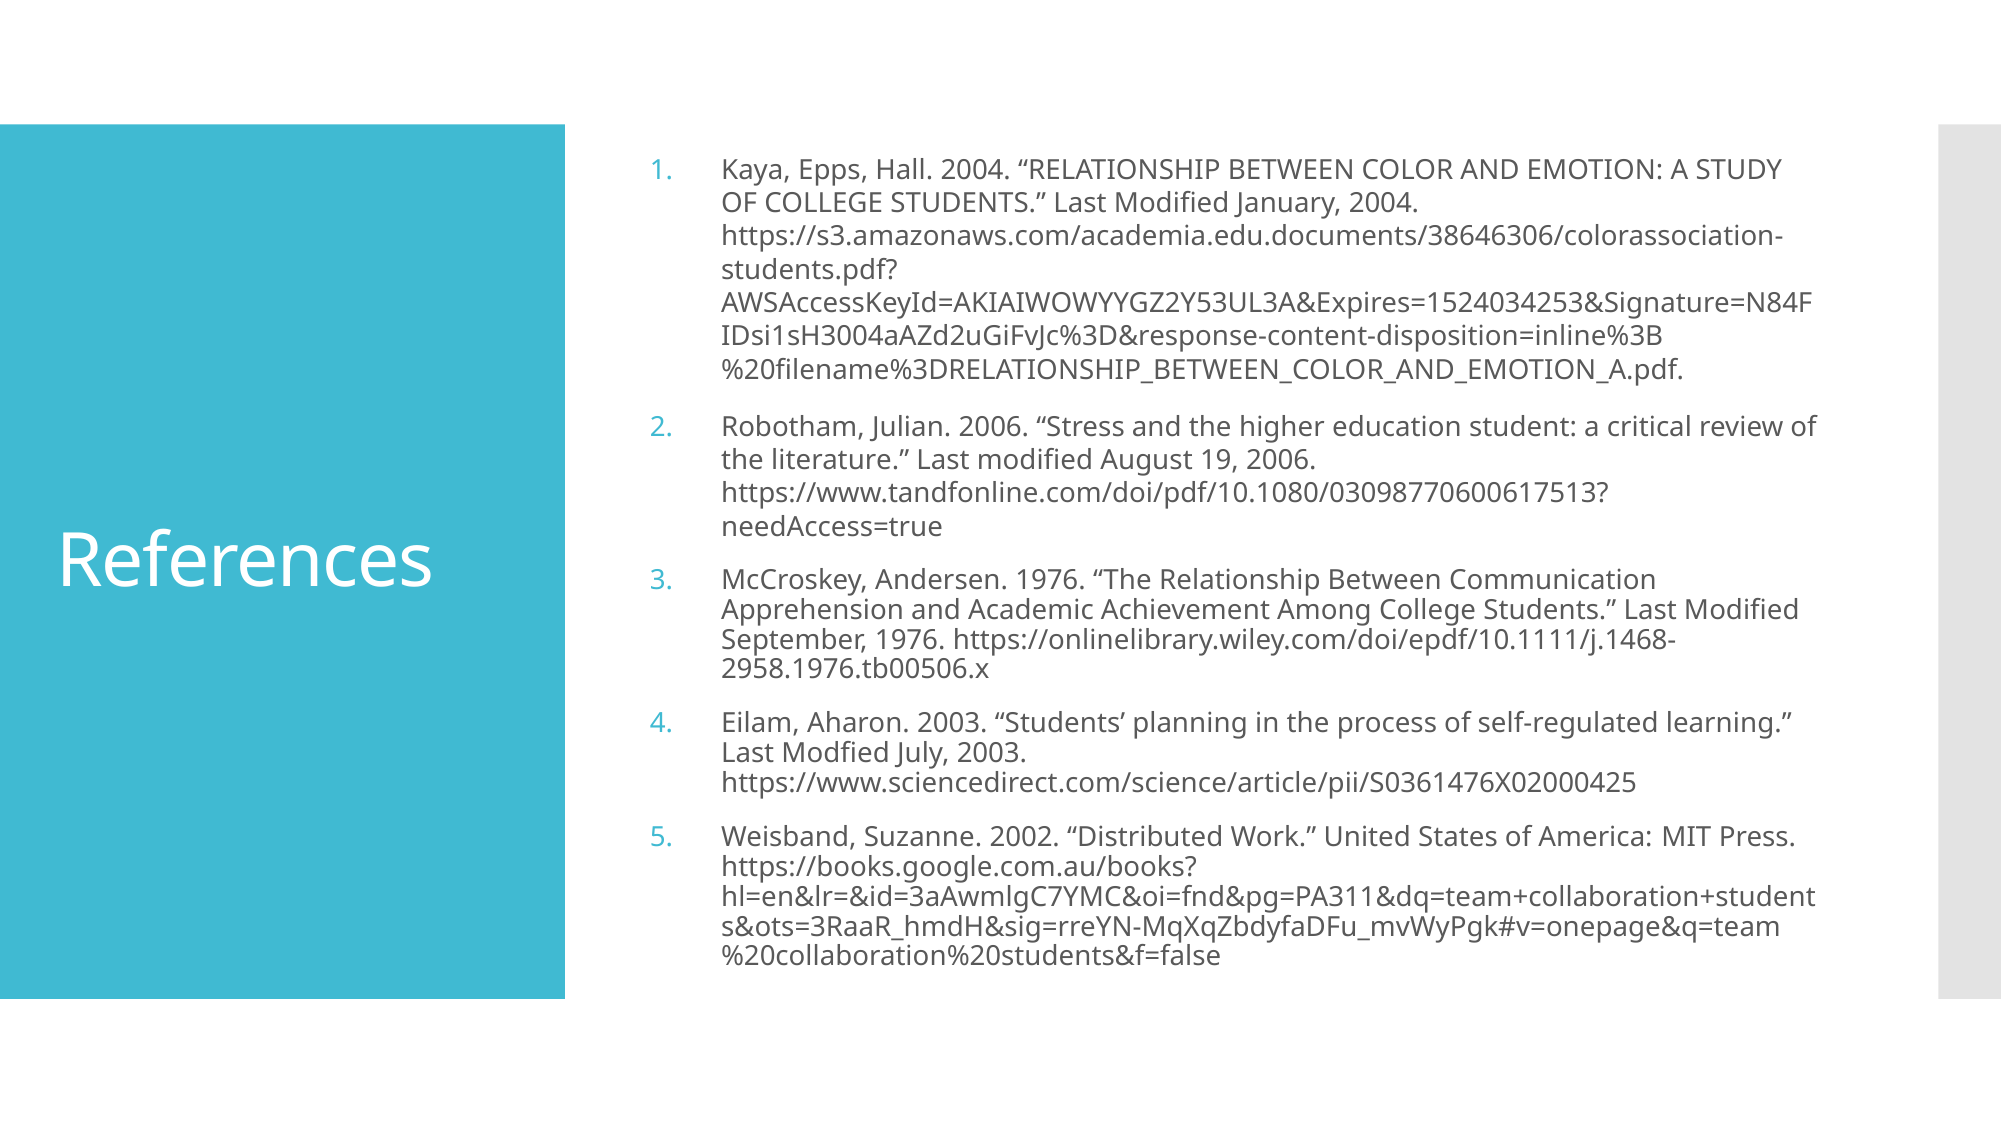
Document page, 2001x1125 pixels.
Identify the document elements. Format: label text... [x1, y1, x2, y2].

title References [41, 184, 525, 940]
list Kaya, Epps, Hall. 2004. “RELATIONSHIP BETWEEN COLOR AND EMOTION: A STUDY OF COLLEGE STUDENTS.” Last Modified January, 2004. https://s3.amazonaws.com/academia.edu.documents/38646306/colorassociation-students.pdf?AWSAccessKeyId=AKIAIWOWYYGZ2Y53UL3A&Expires=1524034253&Signature=N84FIDsi1sH3004aAZd2uGiFvJc%3D&response-content-disposition=inline%3B%20filename%3DRELATIONSHIP_BETWEEN_COLOR_AND_EMOTION_A.pdf. Robotham, Julian. 2006. “Stress and the higher education student: a critical review of the literature.” Last modified August 19, 2006. https://www.tandfonline.com/doi/pdf/10.1080/03098770600617513?needAccess=true McCroskey, Andersen. 1976. “The Relationship Between Communication Apprehension and Academic Achievement Among College Students.” Last Modified September, 1976. https://onlinelibrary.wiley.com/doi/epdf/10.1111/j.1468-2958.1976.tb00506.x Eilam, Aharon. 2003. “Students’ planning in the process of self-regulated learning.” Last Modfied July, 2003. https://www.sciencedirect.com/science/article/pii/S0361476X02000425 Weisband, Suzanne. 2002. “Distributed Work.” United States of America: MIT Press. https://books.google.com.au/books?hl=en&lr=&id=3aAwmlgC7YMC&oi=fnd&pg=PA311&dq=team+collaboration+students&ots=3RaaR_hmdH&sig=rreYN-MqXqZbdyfaDFu_mvWyPgk#v=onepage&q=team%20collaboration%20students&f=false [634, 141, 1835, 982]
